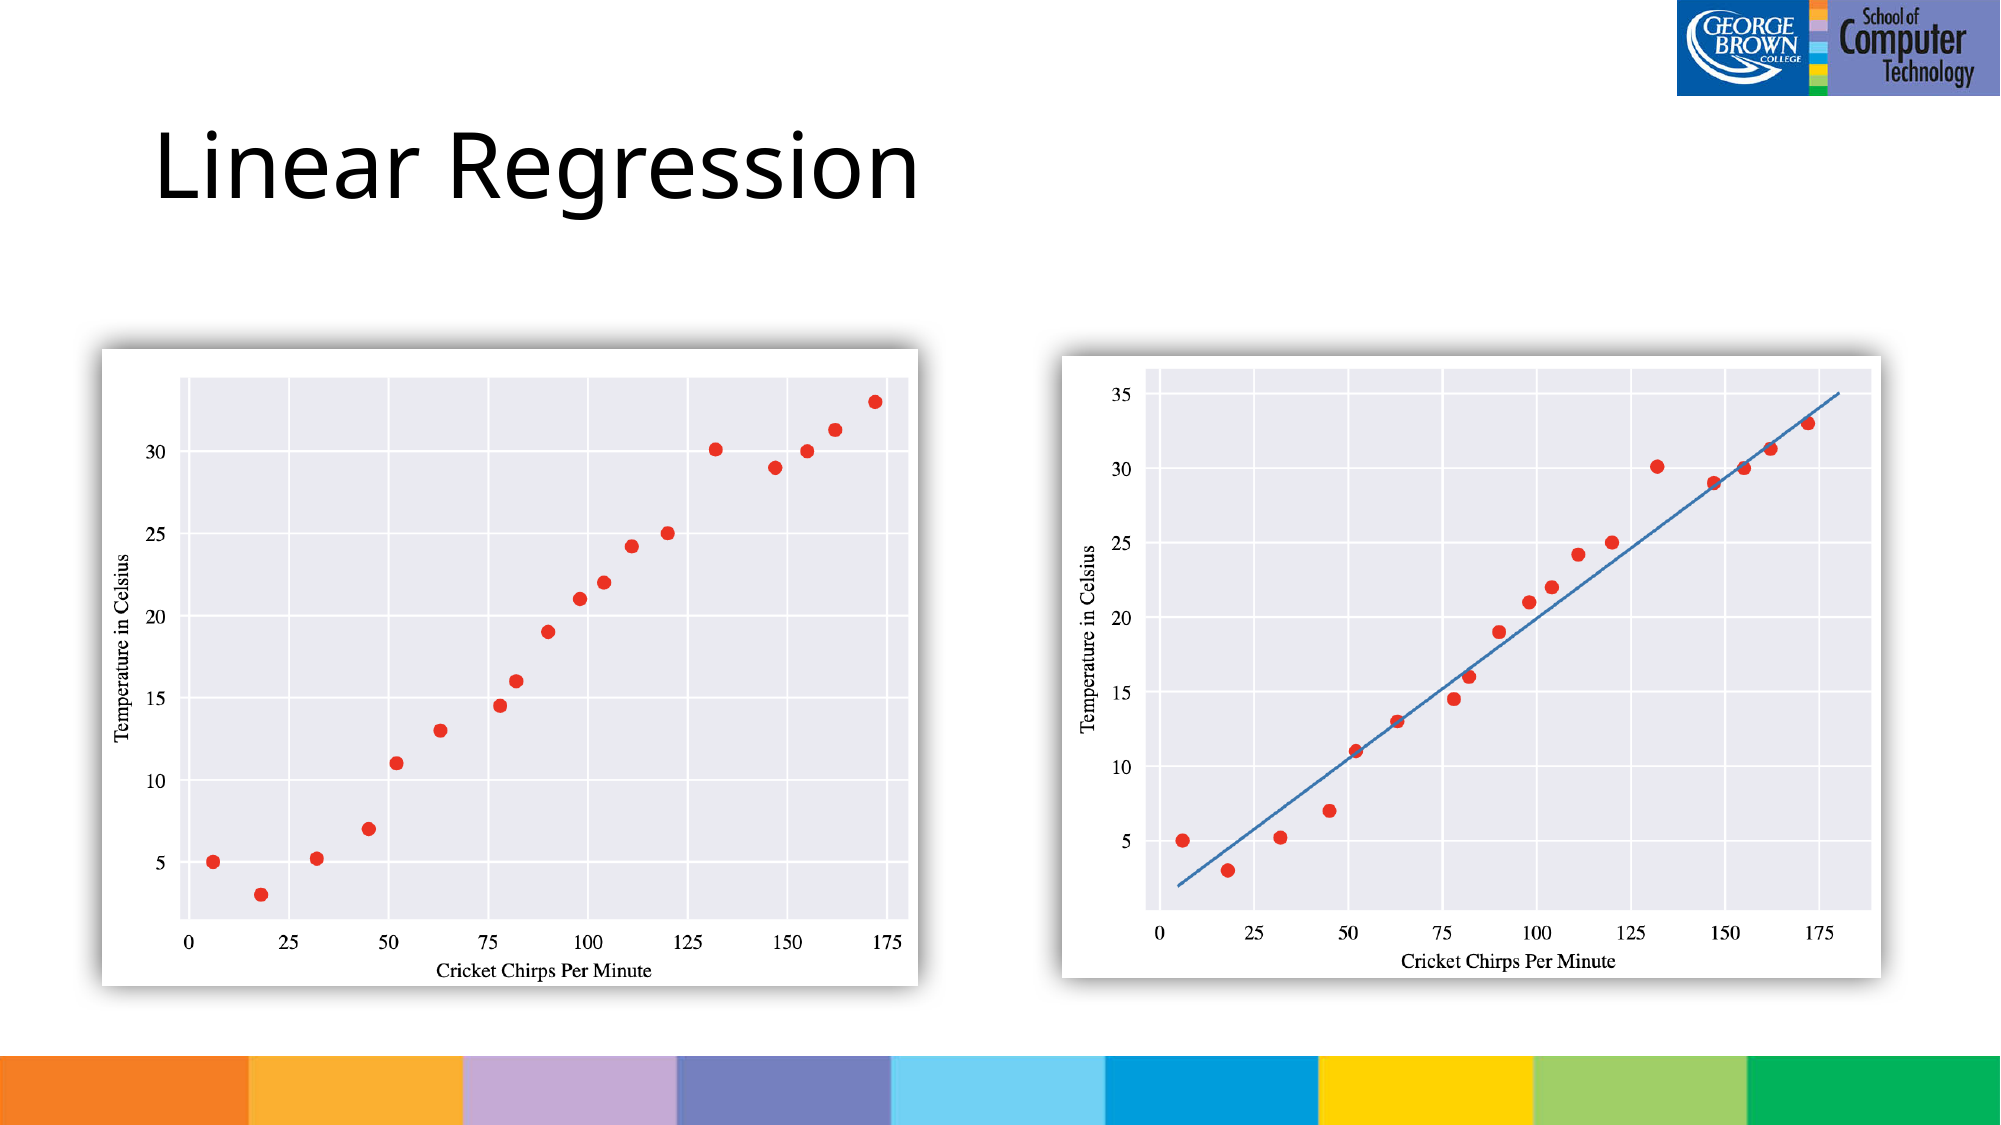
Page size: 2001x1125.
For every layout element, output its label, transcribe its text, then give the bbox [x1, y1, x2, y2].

picture [1677, 0, 2000, 96]
picture [102, 349, 918, 986]
picture [1062, 356, 1881, 978]
picture [0, 1056, 1105, 1125]
title Linear Regression [137, 59, 1863, 278]
picture [1318, 1056, 2000, 1125]
